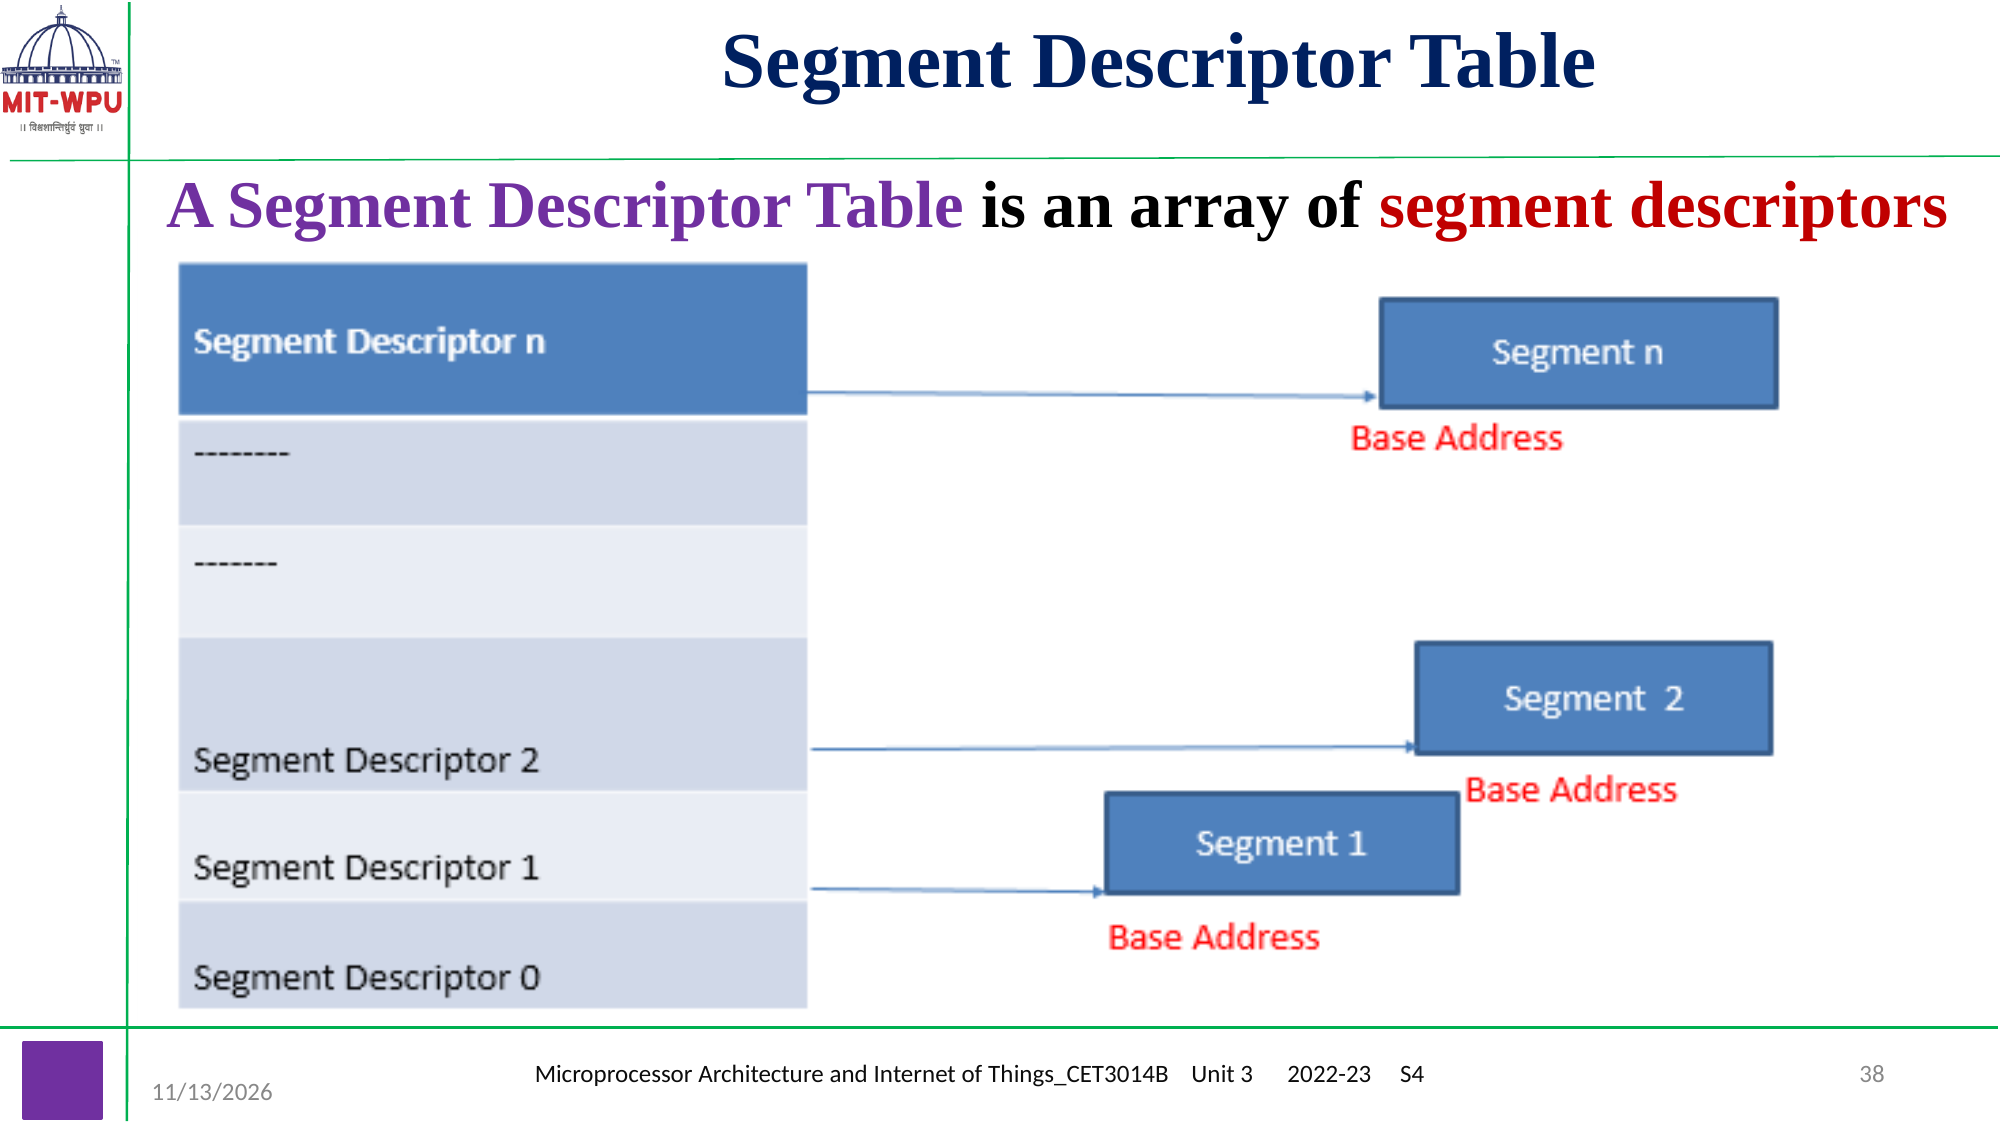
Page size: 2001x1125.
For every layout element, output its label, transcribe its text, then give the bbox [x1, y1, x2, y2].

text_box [126, 1, 130, 1026]
picture [136, 227, 1808, 1027]
footer Microprocessor Architecture and Internet of Things_CET3014B Unit 3 2022-23 S4 [440, 1042, 1433, 1103]
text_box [126, 1039, 130, 1122]
title Segment Descriptor Table [418, 45, 1900, 152]
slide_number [136, 1060, 604, 1121]
picture [130, 4, 137, 135]
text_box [9, 155, 121, 161]
picture [0, 4, 126, 135]
table_header Seg. Limit 19:16 [151, 161, 2000, 166]
text_box A Segment Descriptor Table is an array of segment descriptors [151, 172, 2000, 248]
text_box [135, 155, 2000, 161]
slide_number 38 [1433, 1042, 1900, 1103]
text_box [23, 1042, 102, 1118]
